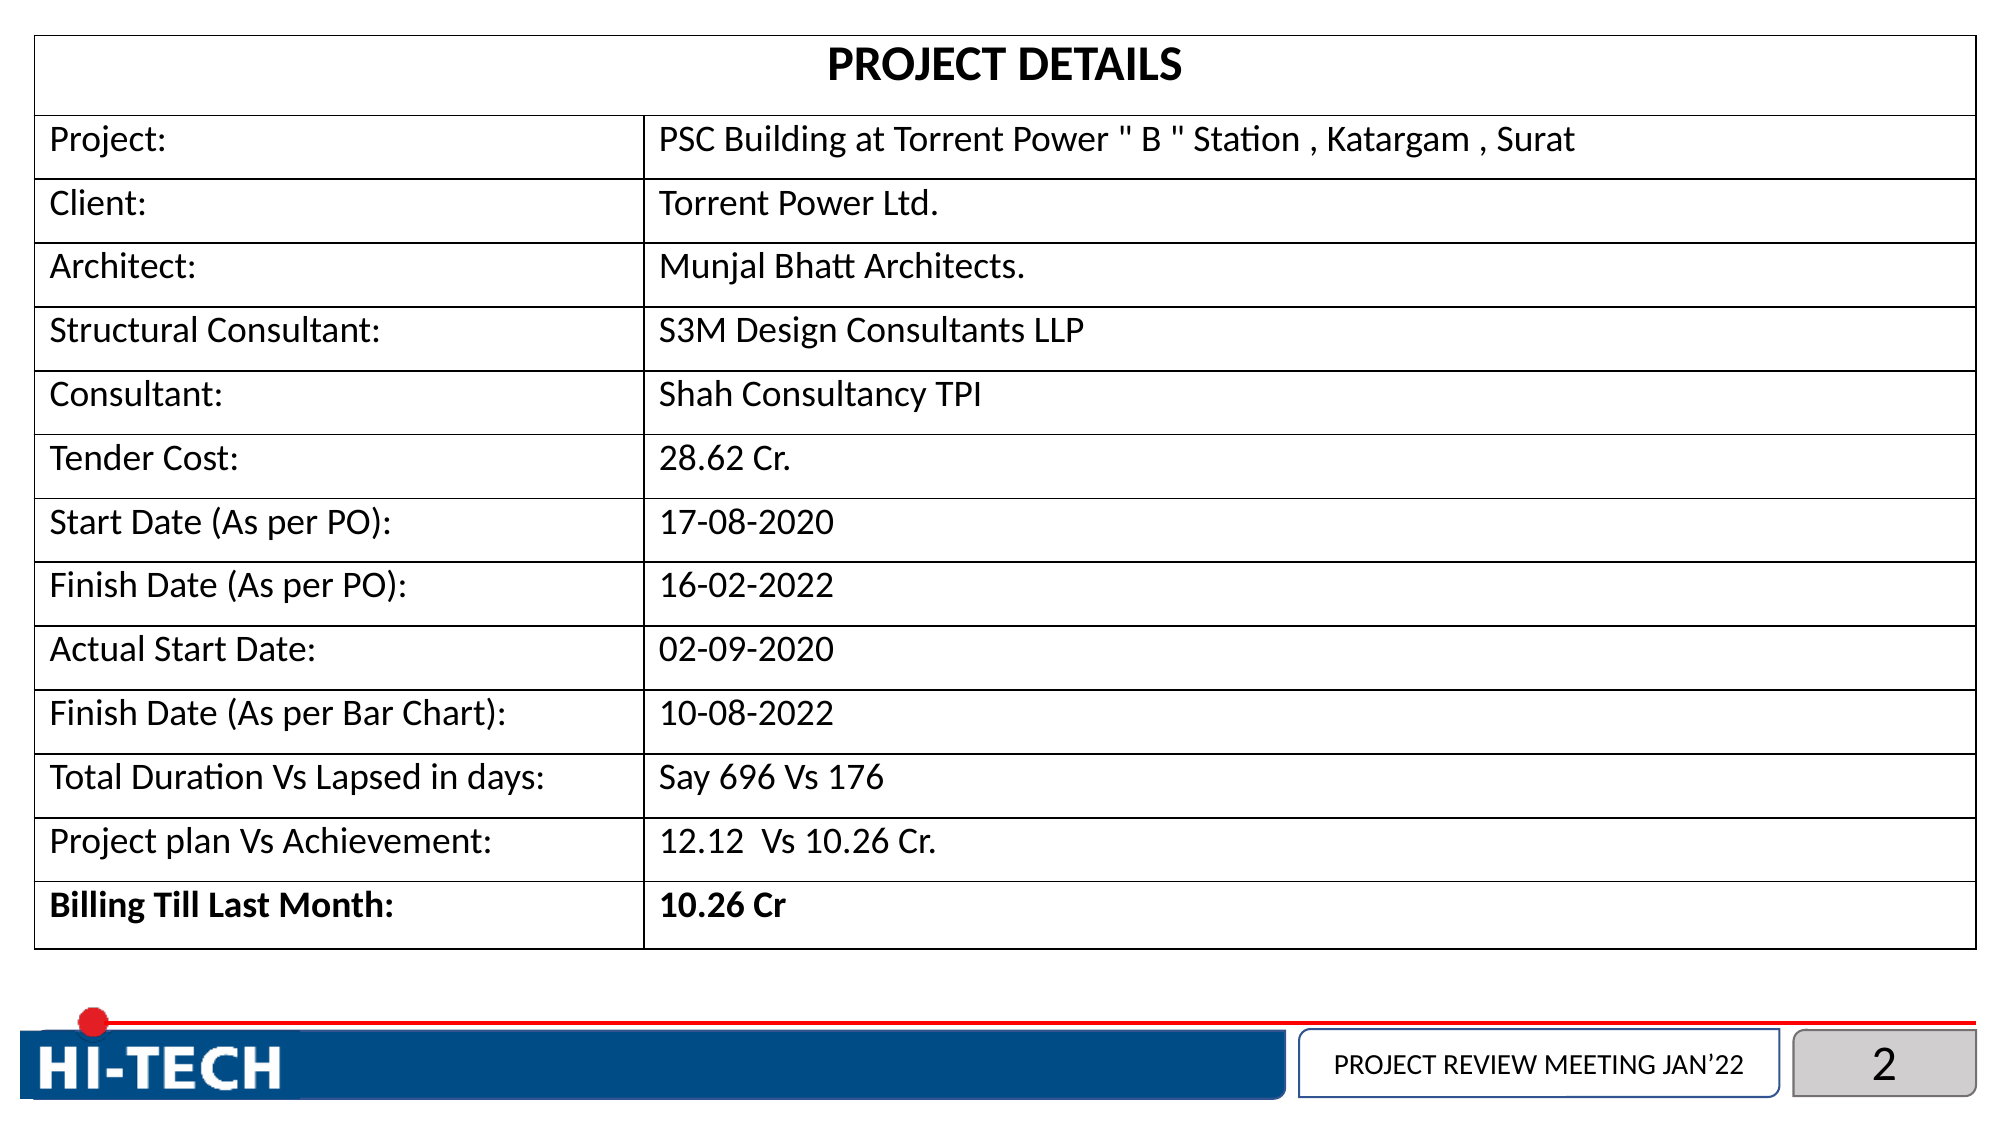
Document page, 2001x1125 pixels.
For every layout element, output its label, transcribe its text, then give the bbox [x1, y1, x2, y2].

table_cell S3M Design Consultants LLP [645, 308, 1975, 370]
table_cell 12.12 Vs 10.26 Cr. [645, 819, 1975, 881]
table_cell 17-08-2020 [645, 499, 1975, 561]
table_cell Consultant: [35, 372, 643, 434]
table_cell Project: [35, 116, 643, 178]
table_cell Structural Consultant: [35, 308, 643, 370]
table_header PROJECT DETAILS [35, 36, 1975, 115]
table_cell Client: [35, 180, 643, 242]
table_cell 10.26 Cr [645, 882, 1975, 948]
table_cell 16-02-2022 [645, 563, 1975, 625]
text_box [33, 1029, 1287, 1100]
table_cell Actual Start Date: [35, 627, 643, 689]
table_cell PSC Building at Torrent Power " B " Station , Katargam , Surat [645, 116, 1975, 178]
table_cell Project plan Vs Achievement: [35, 819, 643, 881]
table_cell Munjal Bhatt Architects. [645, 244, 1975, 306]
slide_number 2 [1461, 1030, 1912, 1091]
table_cell 02-09-2020 [645, 627, 1975, 689]
table_cell Shah Consultancy TPI [645, 372, 1975, 434]
table_cell Tender Cost: [35, 435, 643, 498]
table_cell Torrent Power Ltd. [645, 180, 1975, 242]
table_cell Billing Till Last Month: [35, 882, 643, 948]
table_cell Start Date (As per PO): [35, 499, 643, 561]
table_cell Say 696 Vs 176 [645, 755, 1975, 817]
table_cell Finish Date (As per Bar Chart): [35, 691, 643, 753]
text_box [1792, 1028, 1978, 1098]
table_cell Architect: [35, 244, 643, 306]
table_cell 28.62 Cr. [645, 435, 1975, 498]
text_box PROJECT REVIEW MEETING JAN’22 [1298, 1028, 1781, 1099]
table_cell 10-08-2022 [645, 691, 1975, 753]
picture [20, 1005, 300, 1099]
table_cell Finish Date (As per PO): [35, 563, 643, 625]
table_cell Total Duration Vs Lapsed in days: [35, 755, 643, 817]
